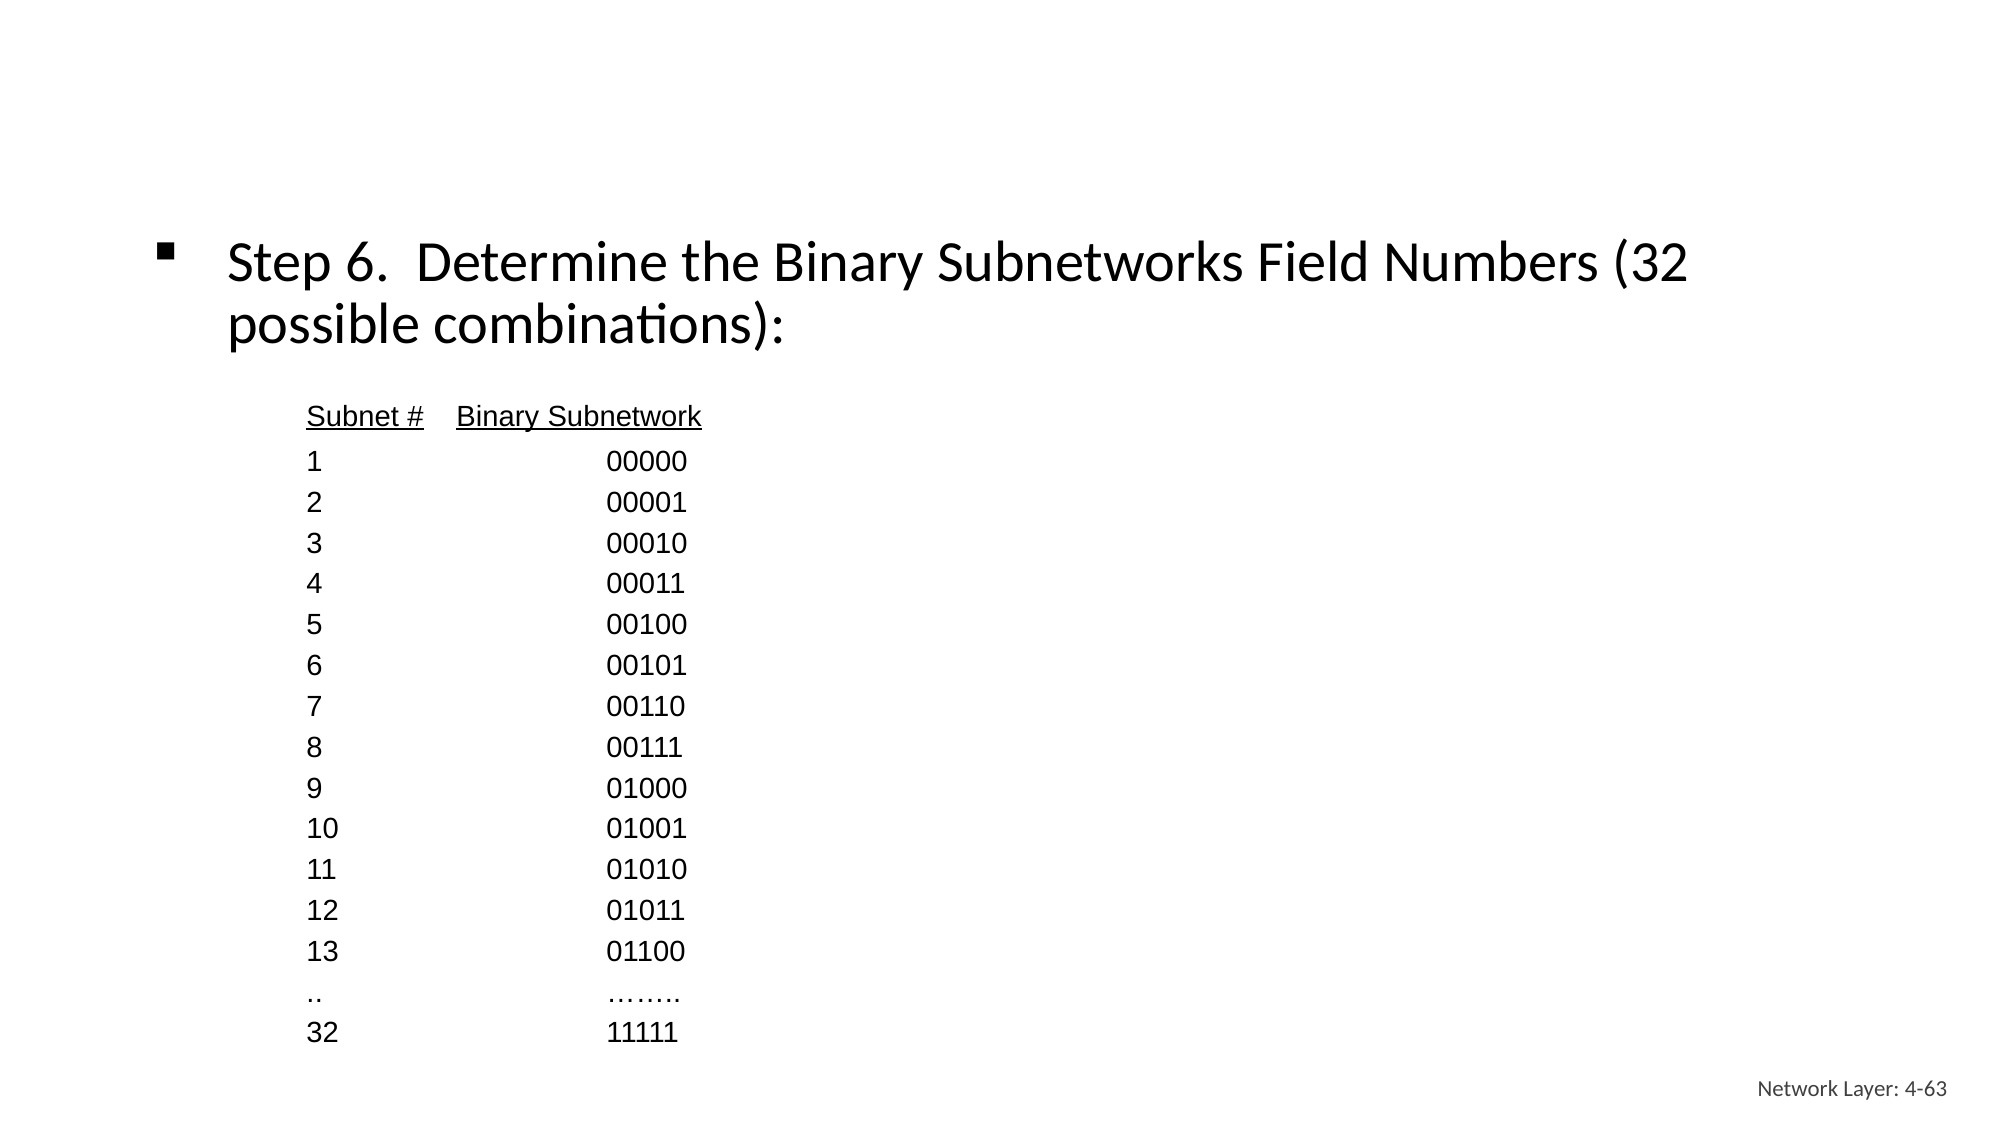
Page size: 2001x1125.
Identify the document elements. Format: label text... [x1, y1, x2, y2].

slide_number Network Layer: 4-63 [1512, 1056, 1963, 1117]
text_box Subnet # Binary Subnetwork 1 00000 2 00001 3 00010 4 00011 5 00100 6 00101 7 00110 8 00111 9 01000 10 01001 11 01010 12 01011 13 01100 .. …….. 32 11111 [235, 369, 1703, 1057]
text_box Step 6. Determine the Binary Subnetworks Field Numbers (32 possible combinations): [137, 223, 1765, 364]
